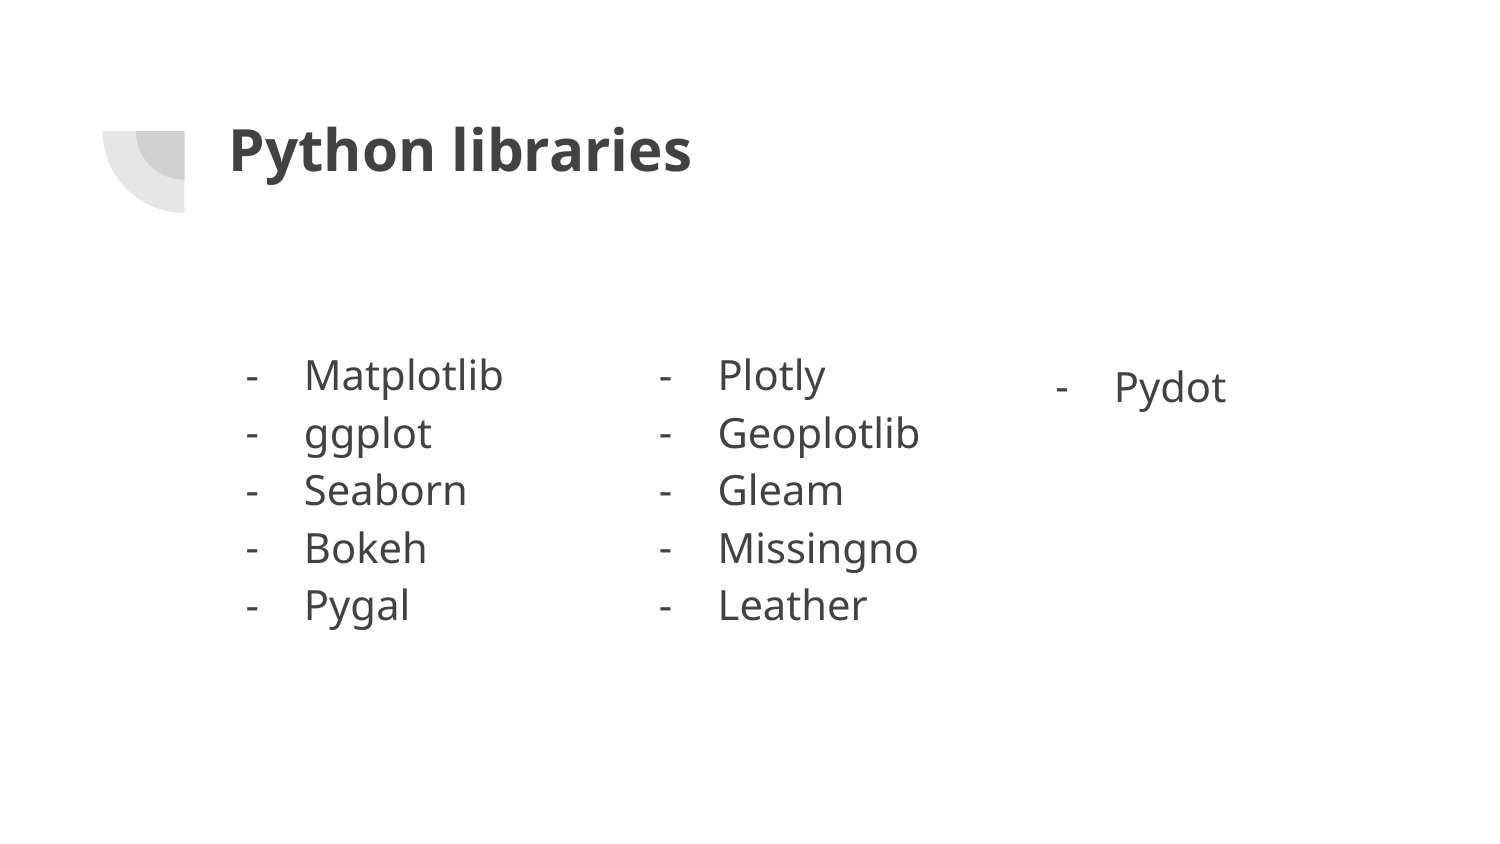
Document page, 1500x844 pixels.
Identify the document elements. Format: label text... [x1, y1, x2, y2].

title Python libraries [213, 98, 1368, 263]
list Matplotlib ggplot Seaborn Bokeh Pygal [213, 326, 570, 744]
list Plotly Geoplotlib Gleam Missingno Leather [627, 326, 983, 744]
list Pydot [1023, 338, 1380, 755]
